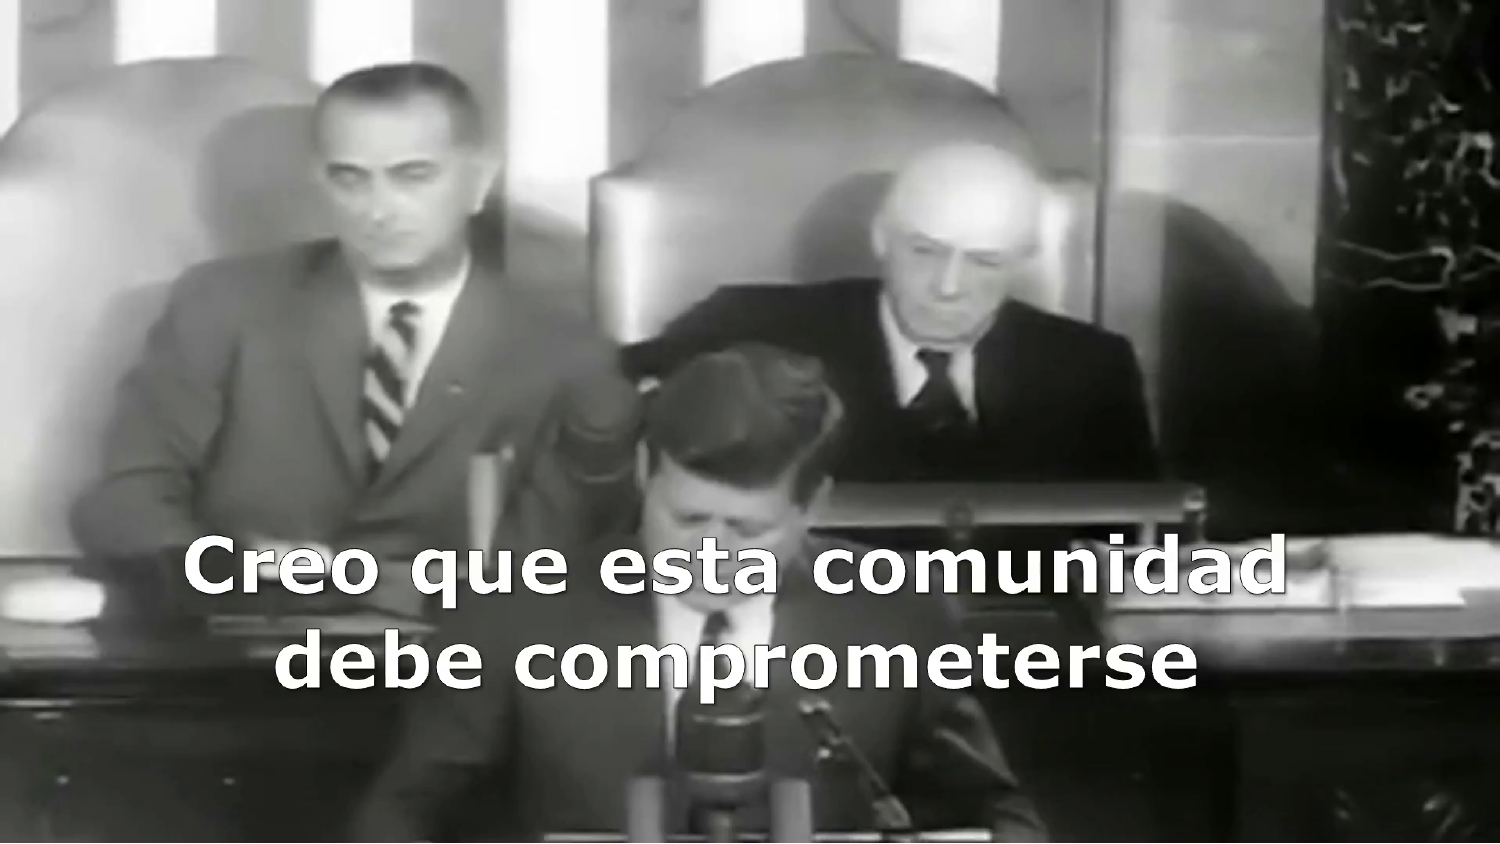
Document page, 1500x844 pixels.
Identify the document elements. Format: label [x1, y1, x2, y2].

text_box [0, 0, 1500, 844]
